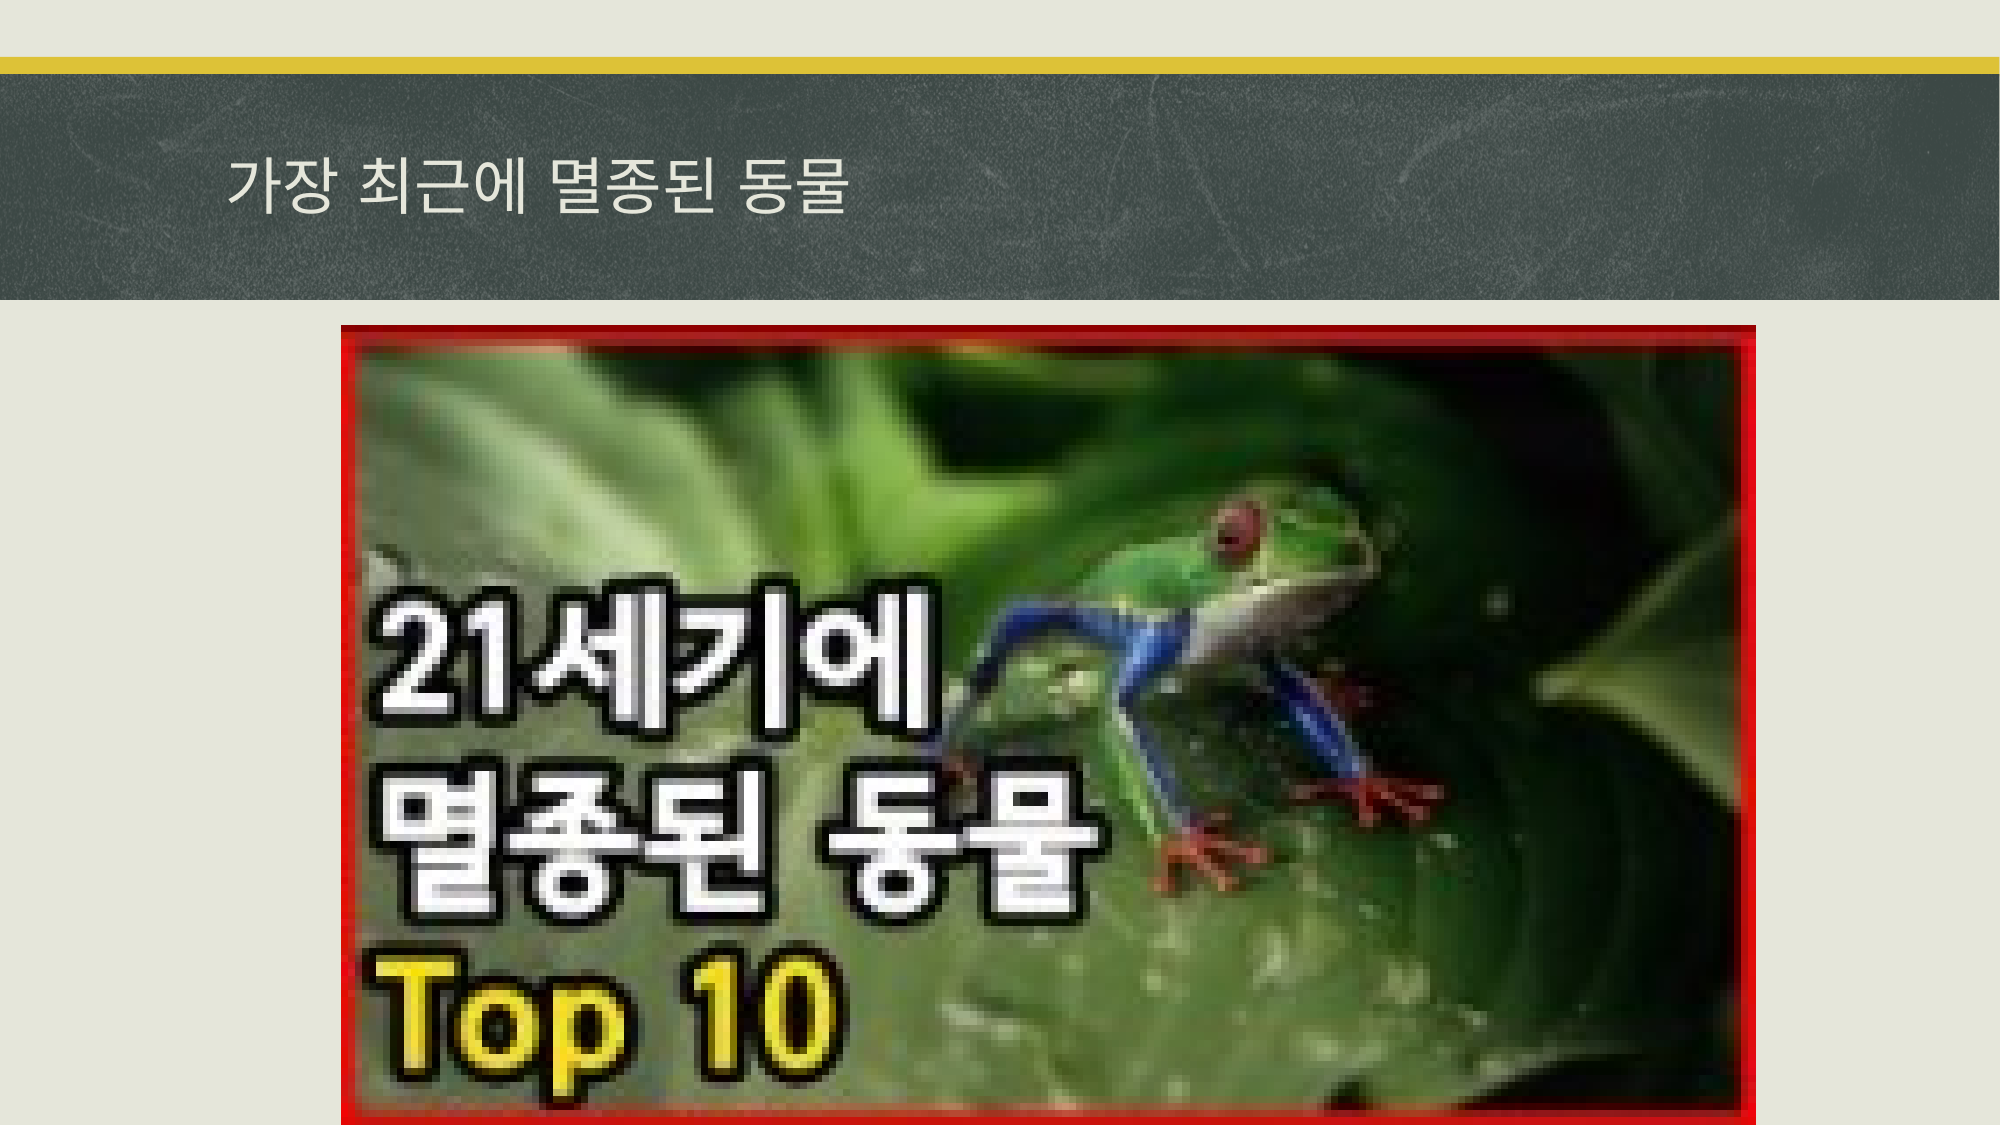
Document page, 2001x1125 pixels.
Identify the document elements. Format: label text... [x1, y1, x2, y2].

picture [0, 74, 2000, 300]
title 가장 최근에 멸종된 동물 [210, 76, 1790, 300]
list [340, 324, 1757, 1125]
